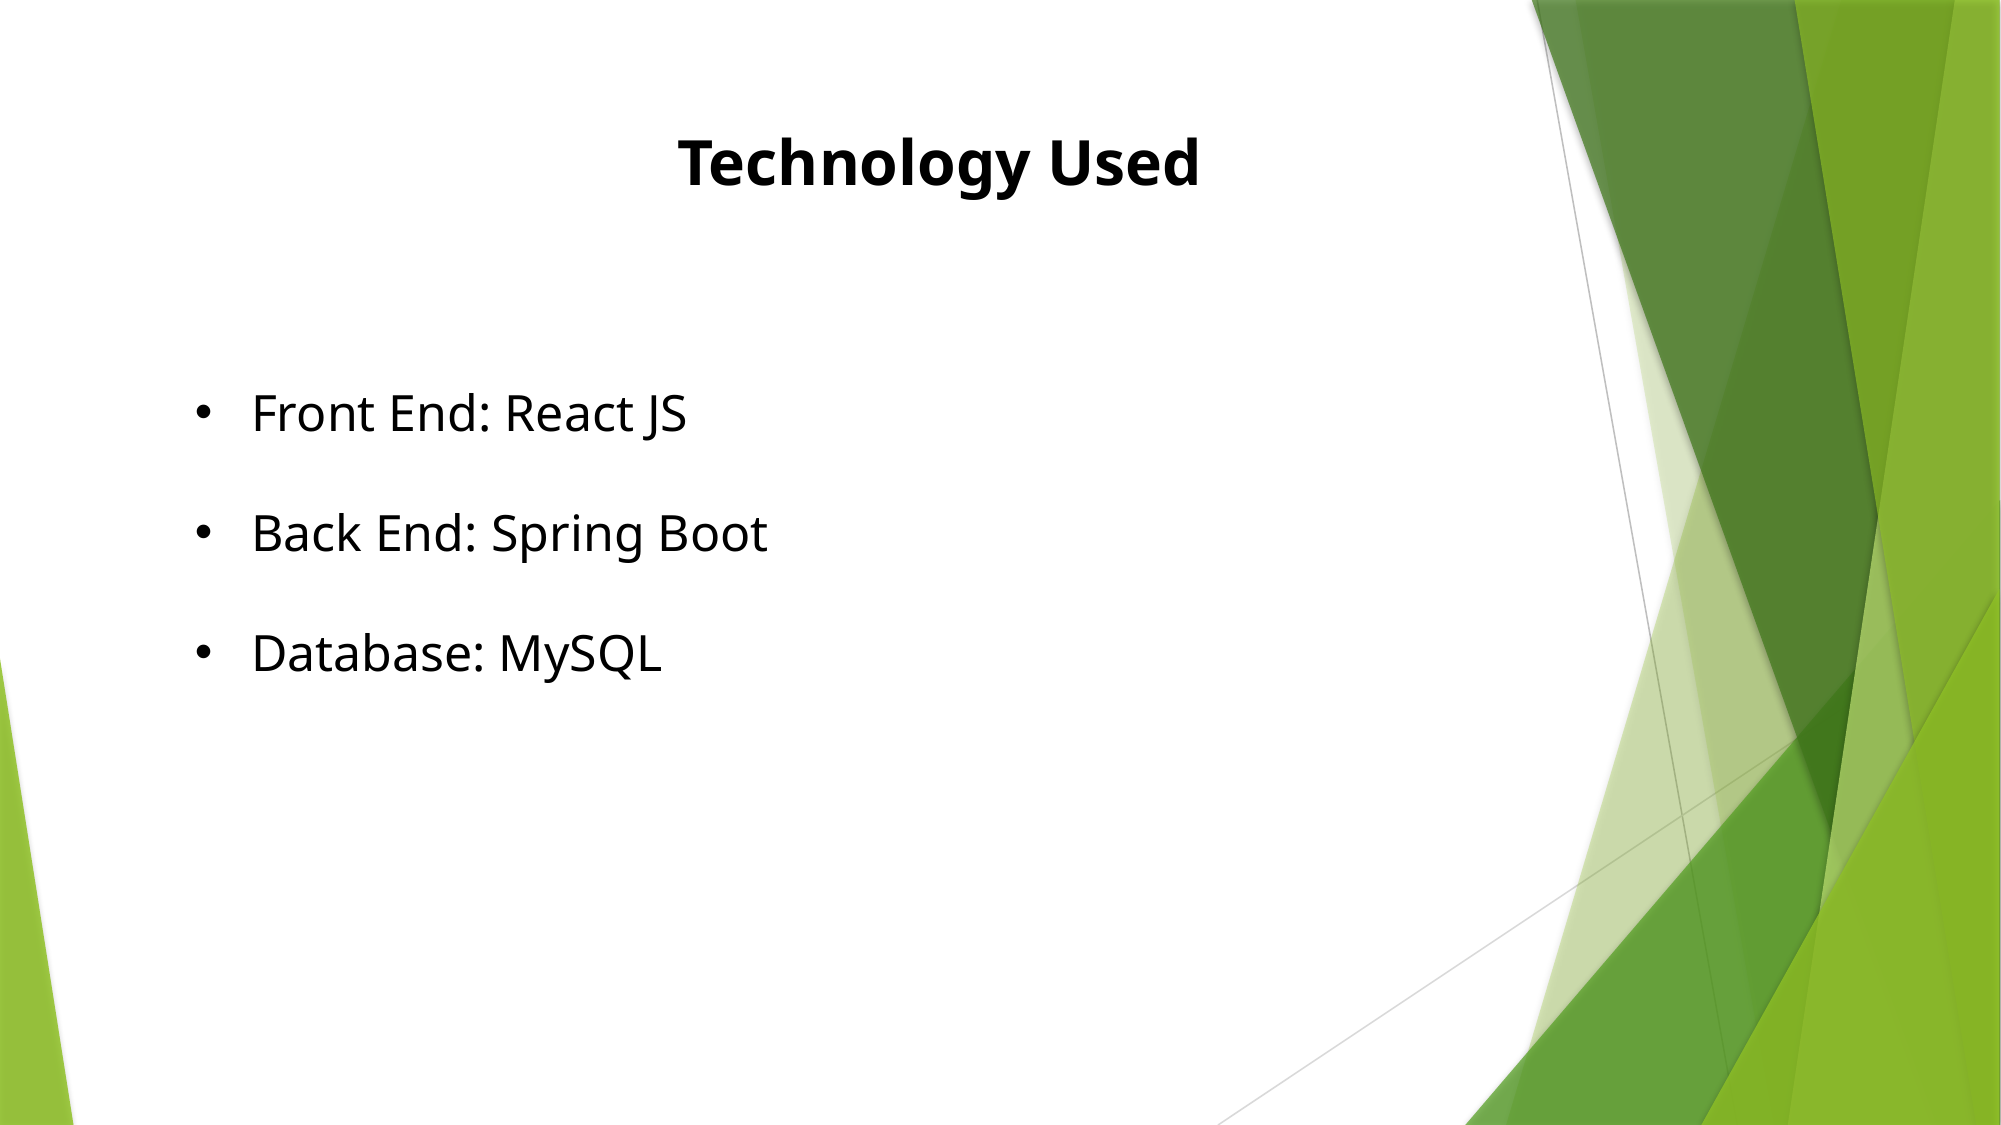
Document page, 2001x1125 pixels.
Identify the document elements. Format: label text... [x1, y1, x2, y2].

text_box Technology Used [662, 115, 1394, 205]
text_box Front End: React JS Back End: Spring Boot Database: MySQL [180, 314, 829, 689]
